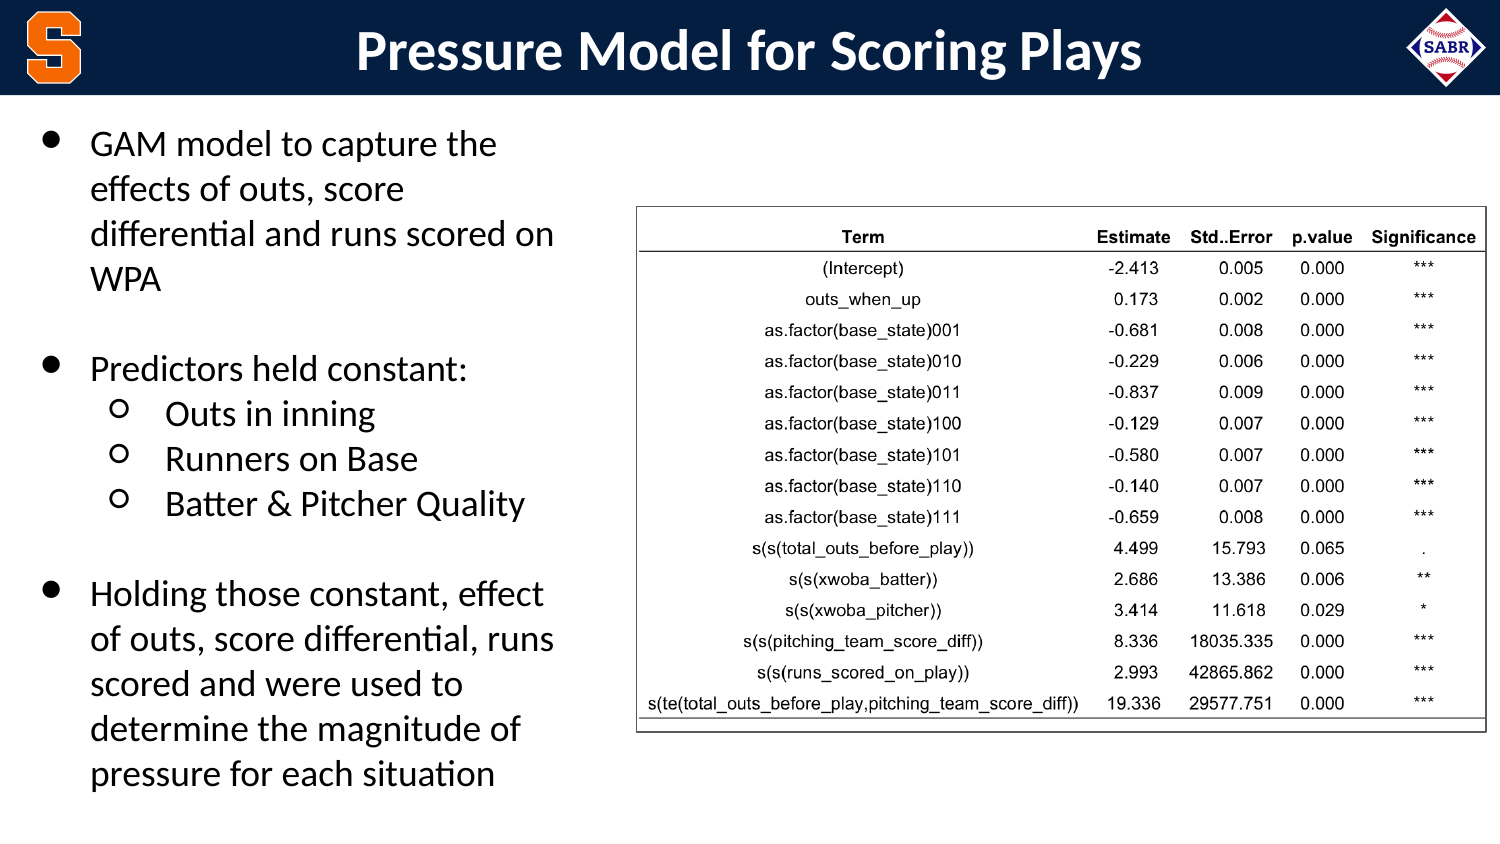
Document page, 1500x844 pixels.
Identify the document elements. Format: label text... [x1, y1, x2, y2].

text_box Pressure Model for Scoring Plays [108, 0, 1392, 96]
picture [636, 207, 1486, 732]
text_box GAM model to capture the effects of outs, score differential and runs scored on WPA Predictors held constant: Outs in inning Runners on Base Batter & Pitcher Quality Holding those constant, effect of outs, score differential, runs scored and were used to determine the magnitude of pressure for each situation [0, 103, 593, 836]
text_box [1392, 0, 1500, 96]
picture [1406, 7, 1486, 88]
picture [14, 7, 94, 88]
text_box [0, 0, 108, 96]
